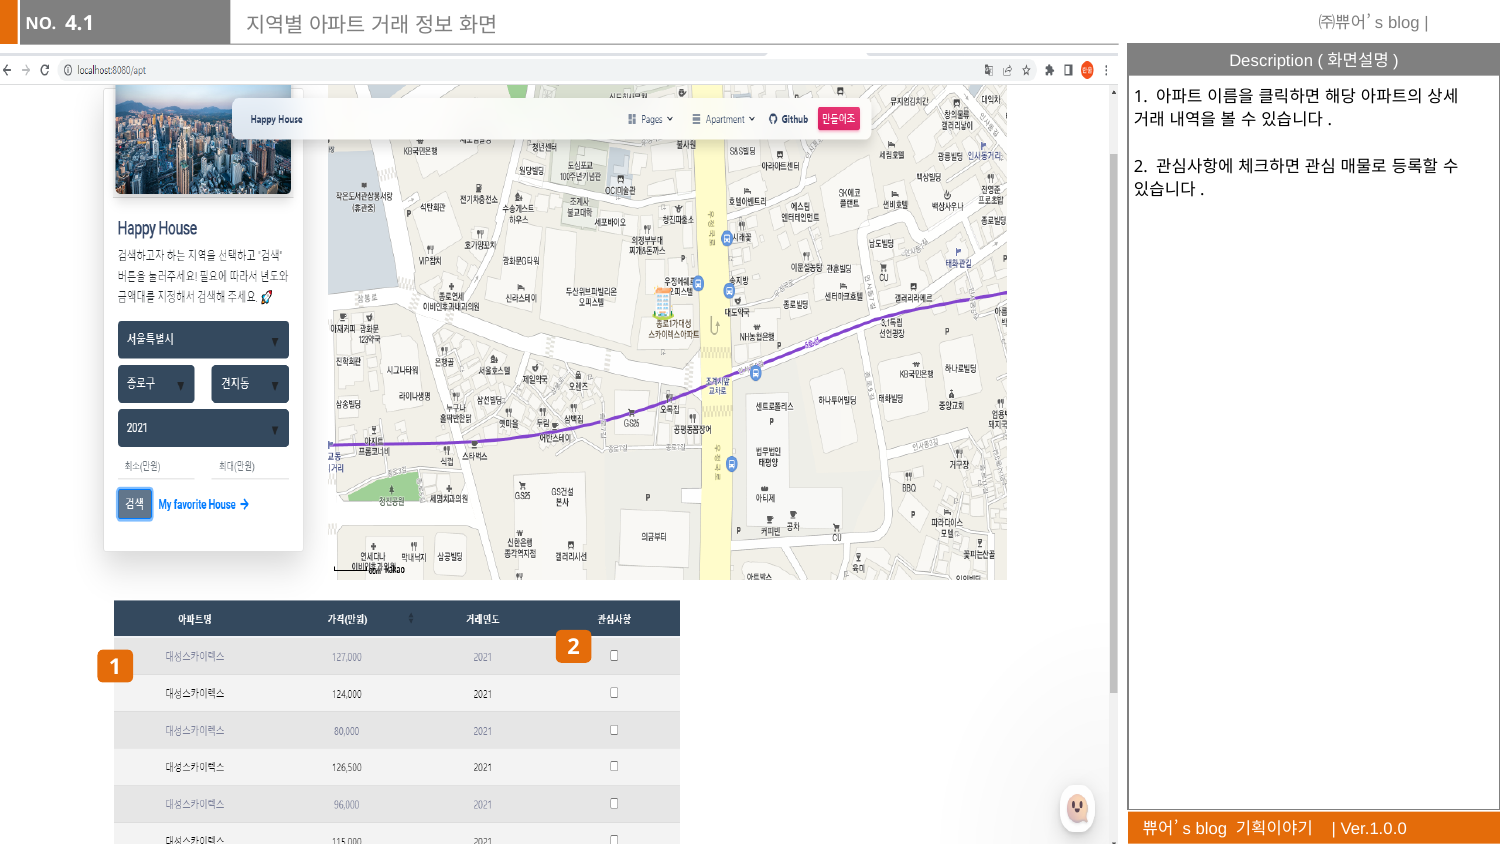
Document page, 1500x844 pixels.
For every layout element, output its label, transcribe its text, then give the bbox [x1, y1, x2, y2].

title 지역별 아파트 거래 정보 화면 [231, 3, 1118, 52]
list 4.1 [64, 2, 231, 50]
list 1. 아파트 이름을 클릭하면 해당 아파트의 상세 거래 내역을 볼 수 있습니다. 2. 관심사항에 체크하면 관심 매물로 등록할 수 있습니다. [1128, 78, 1500, 811]
picture [0, 53, 1118, 844]
